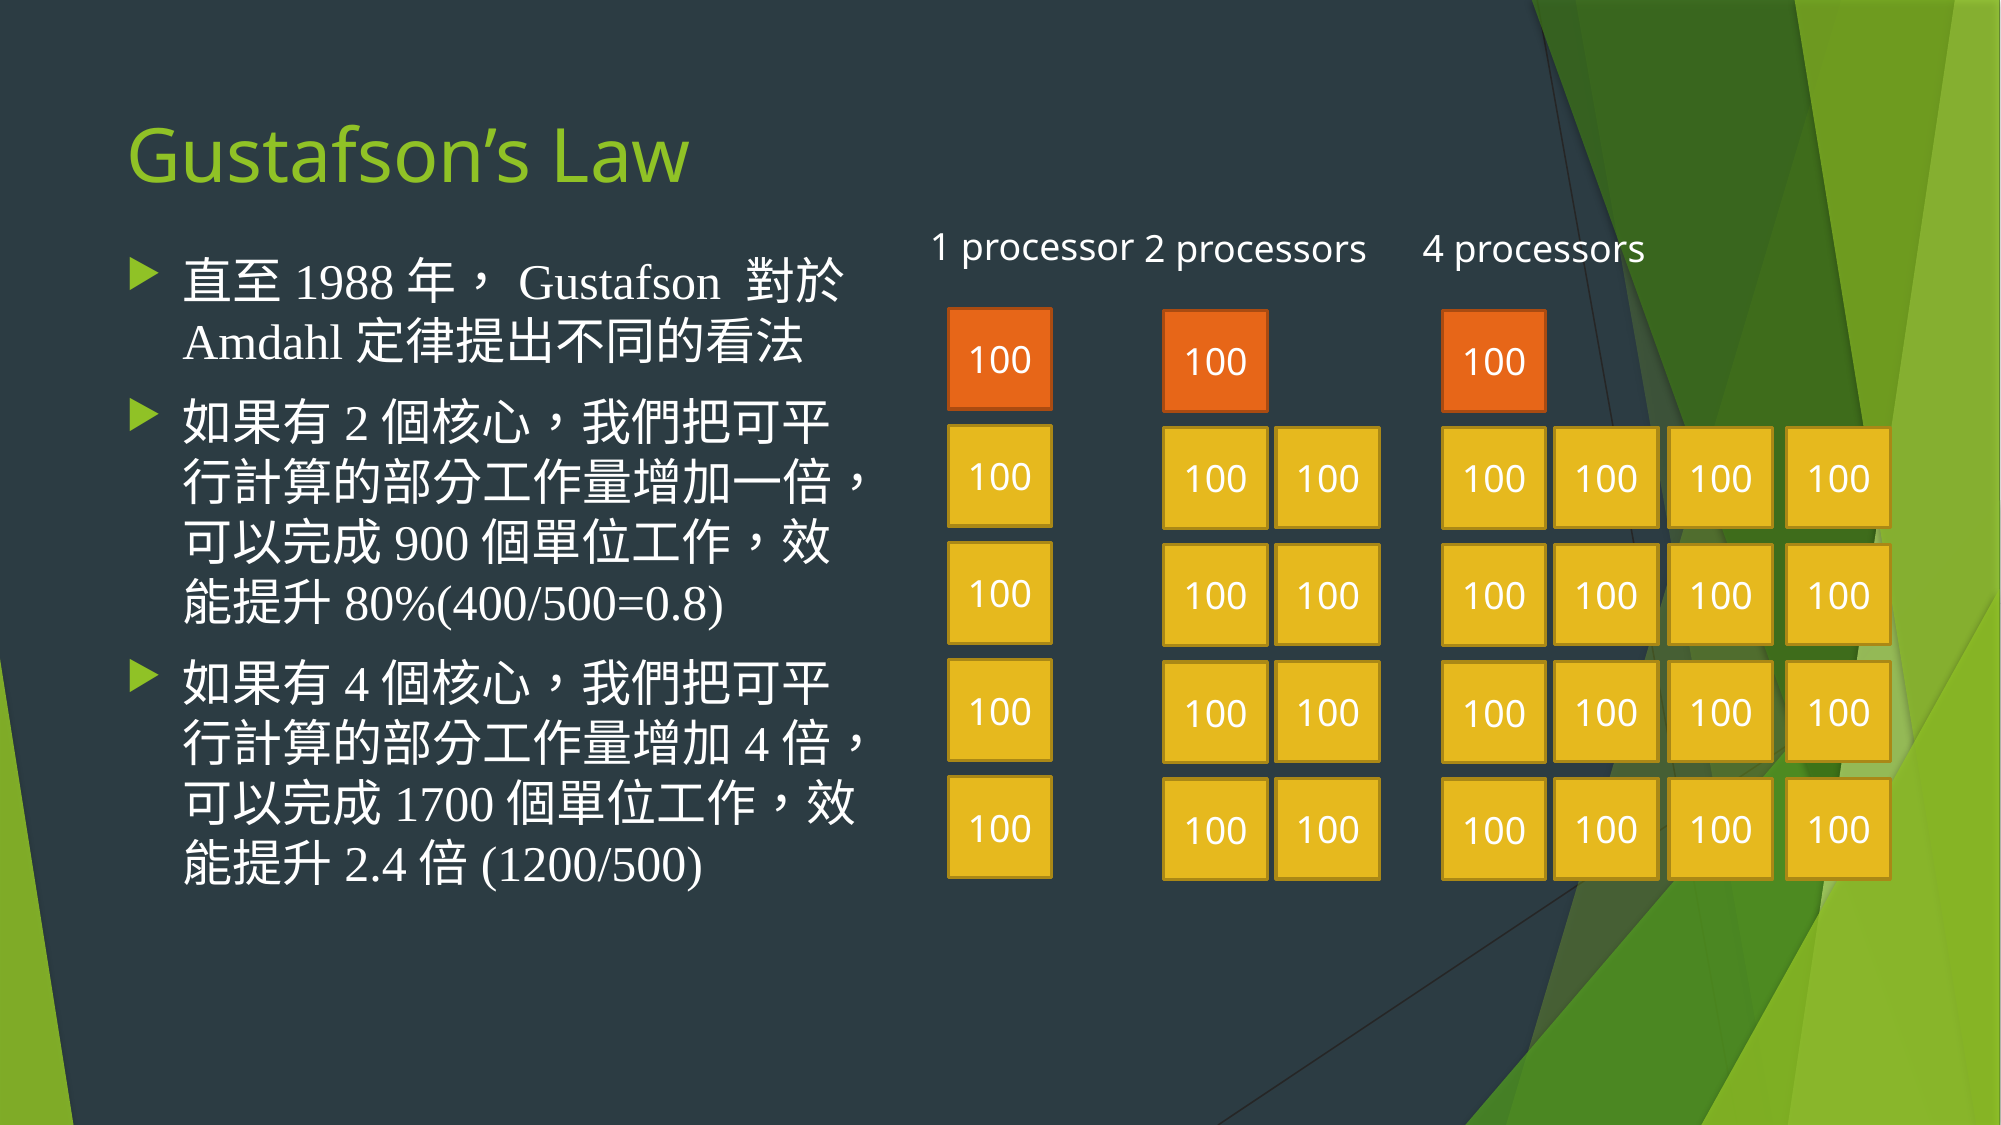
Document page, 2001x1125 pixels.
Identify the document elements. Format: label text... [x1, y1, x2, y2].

text_box 100 [947, 307, 1053, 411]
text_box 100 [1553, 426, 1660, 529]
text_box 100 [1162, 660, 1269, 764]
list 直至1988年，Gustafson 對於Amdahl定律提出不同的看法 如果有2個核心，我們把可平行計算的部分工作量增加一倍，可以完成900個單位工作，效能提升80%(400/500=0.8) 如果有4個核心，我們把可平行計算的部分工作量增加4倍，可以完成1700個單位工作，效能提升2.4倍(1200/500) [111, 241, 893, 1065]
text_box 100 [1667, 777, 1774, 881]
text_box 100 [1441, 309, 1547, 413]
text_box 100 [1441, 543, 1547, 647]
text_box 100 [1441, 777, 1547, 881]
text_box 2 processors [1129, 217, 1383, 277]
text_box 100 [1553, 777, 1660, 881]
text_box 100 [1441, 426, 1547, 530]
text_box 1 processor [915, 215, 1150, 275]
text_box 100 [947, 541, 1053, 645]
text_box 100 [947, 424, 1053, 528]
text_box 100 [1441, 660, 1547, 764]
text_box 100 [1785, 543, 1892, 646]
text_box 100 [1162, 543, 1269, 647]
text_box 100 [1785, 426, 1892, 529]
text_box 100 [1785, 660, 1892, 763]
text_box 100 [947, 775, 1053, 879]
text_box 100 [1274, 426, 1381, 529]
text_box 100 [1553, 543, 1660, 646]
text_box 100 [1667, 543, 1774, 646]
text_box 100 [1274, 777, 1381, 881]
text_box 100 [1162, 426, 1269, 530]
text_box 4 processors [1407, 217, 1661, 277]
text_box 100 [1667, 660, 1774, 763]
text_box 100 [1274, 660, 1381, 763]
text_box 100 [1667, 426, 1774, 529]
title Gustafson’s Law [111, 99, 1725, 317]
text_box 100 [1785, 777, 1892, 881]
text_box 100 [947, 658, 1053, 762]
text_box 100 [1162, 309, 1269, 413]
text_box 100 [1274, 543, 1381, 646]
text_box 100 [1553, 660, 1660, 763]
text_box 100 [1162, 777, 1269, 881]
